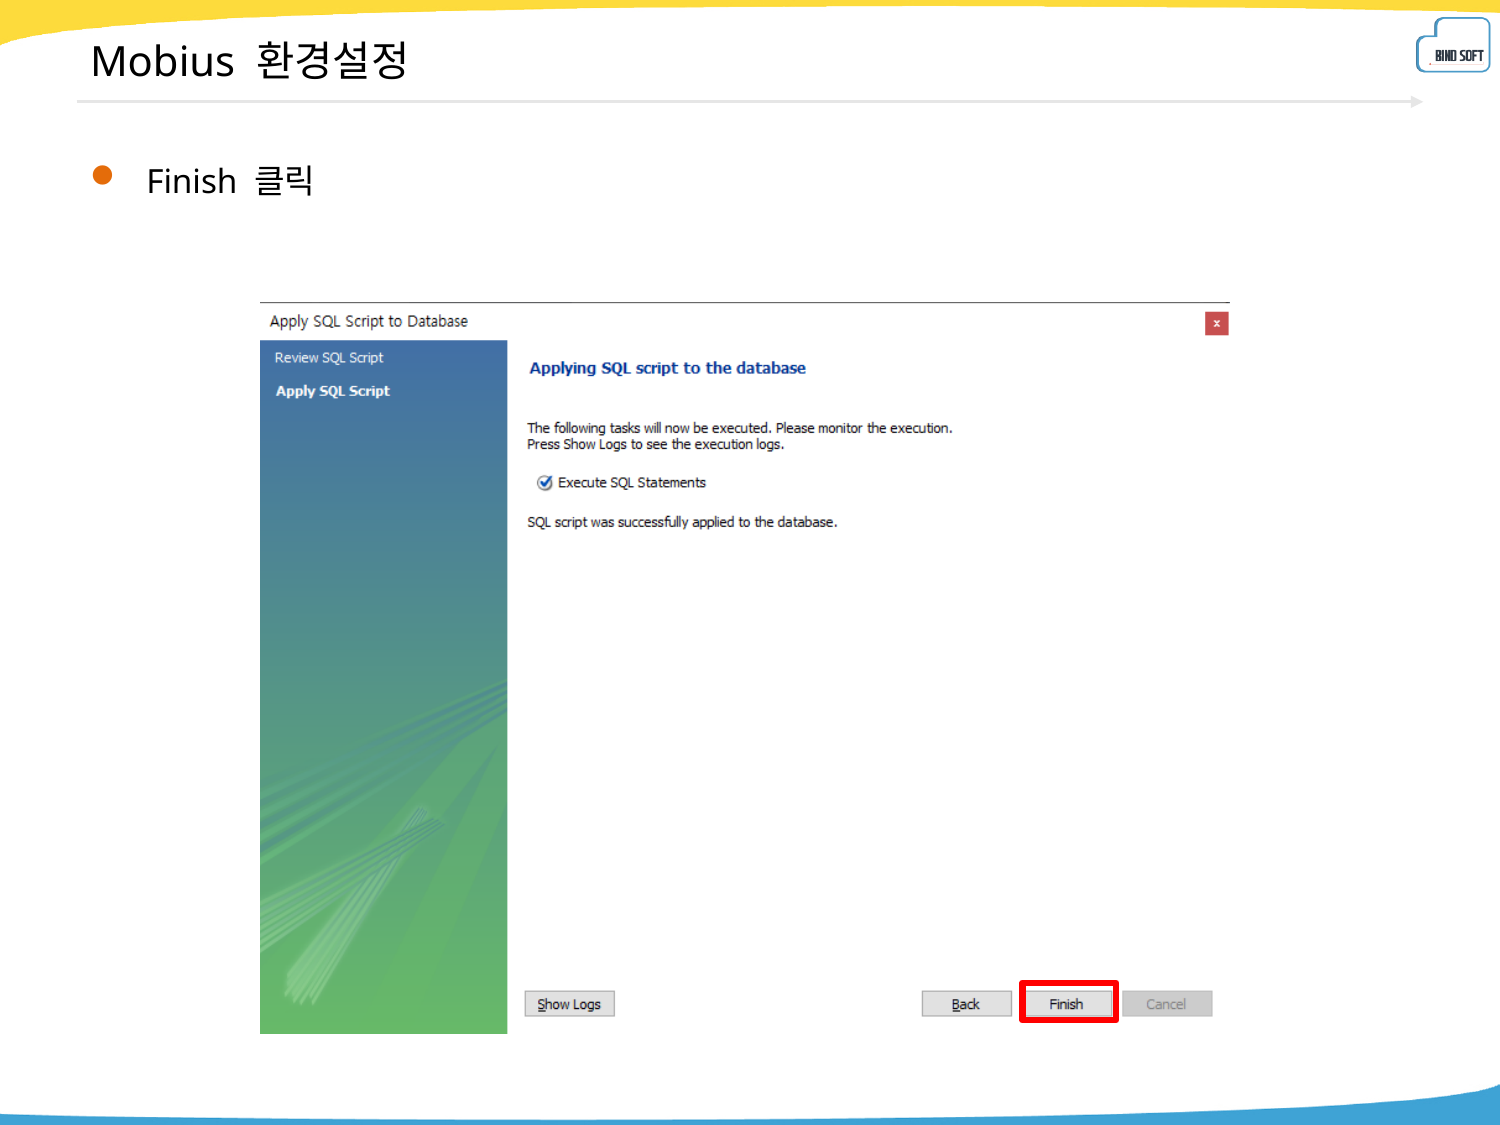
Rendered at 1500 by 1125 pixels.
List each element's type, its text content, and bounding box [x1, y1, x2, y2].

list Finish 클릭 [75, 152, 1425, 1055]
picture [260, 302, 1230, 1035]
title Mobius 환경설정 [75, 11, 1425, 108]
picture [0, 1084, 1500, 1125]
picture [0, 0, 1500, 74]
